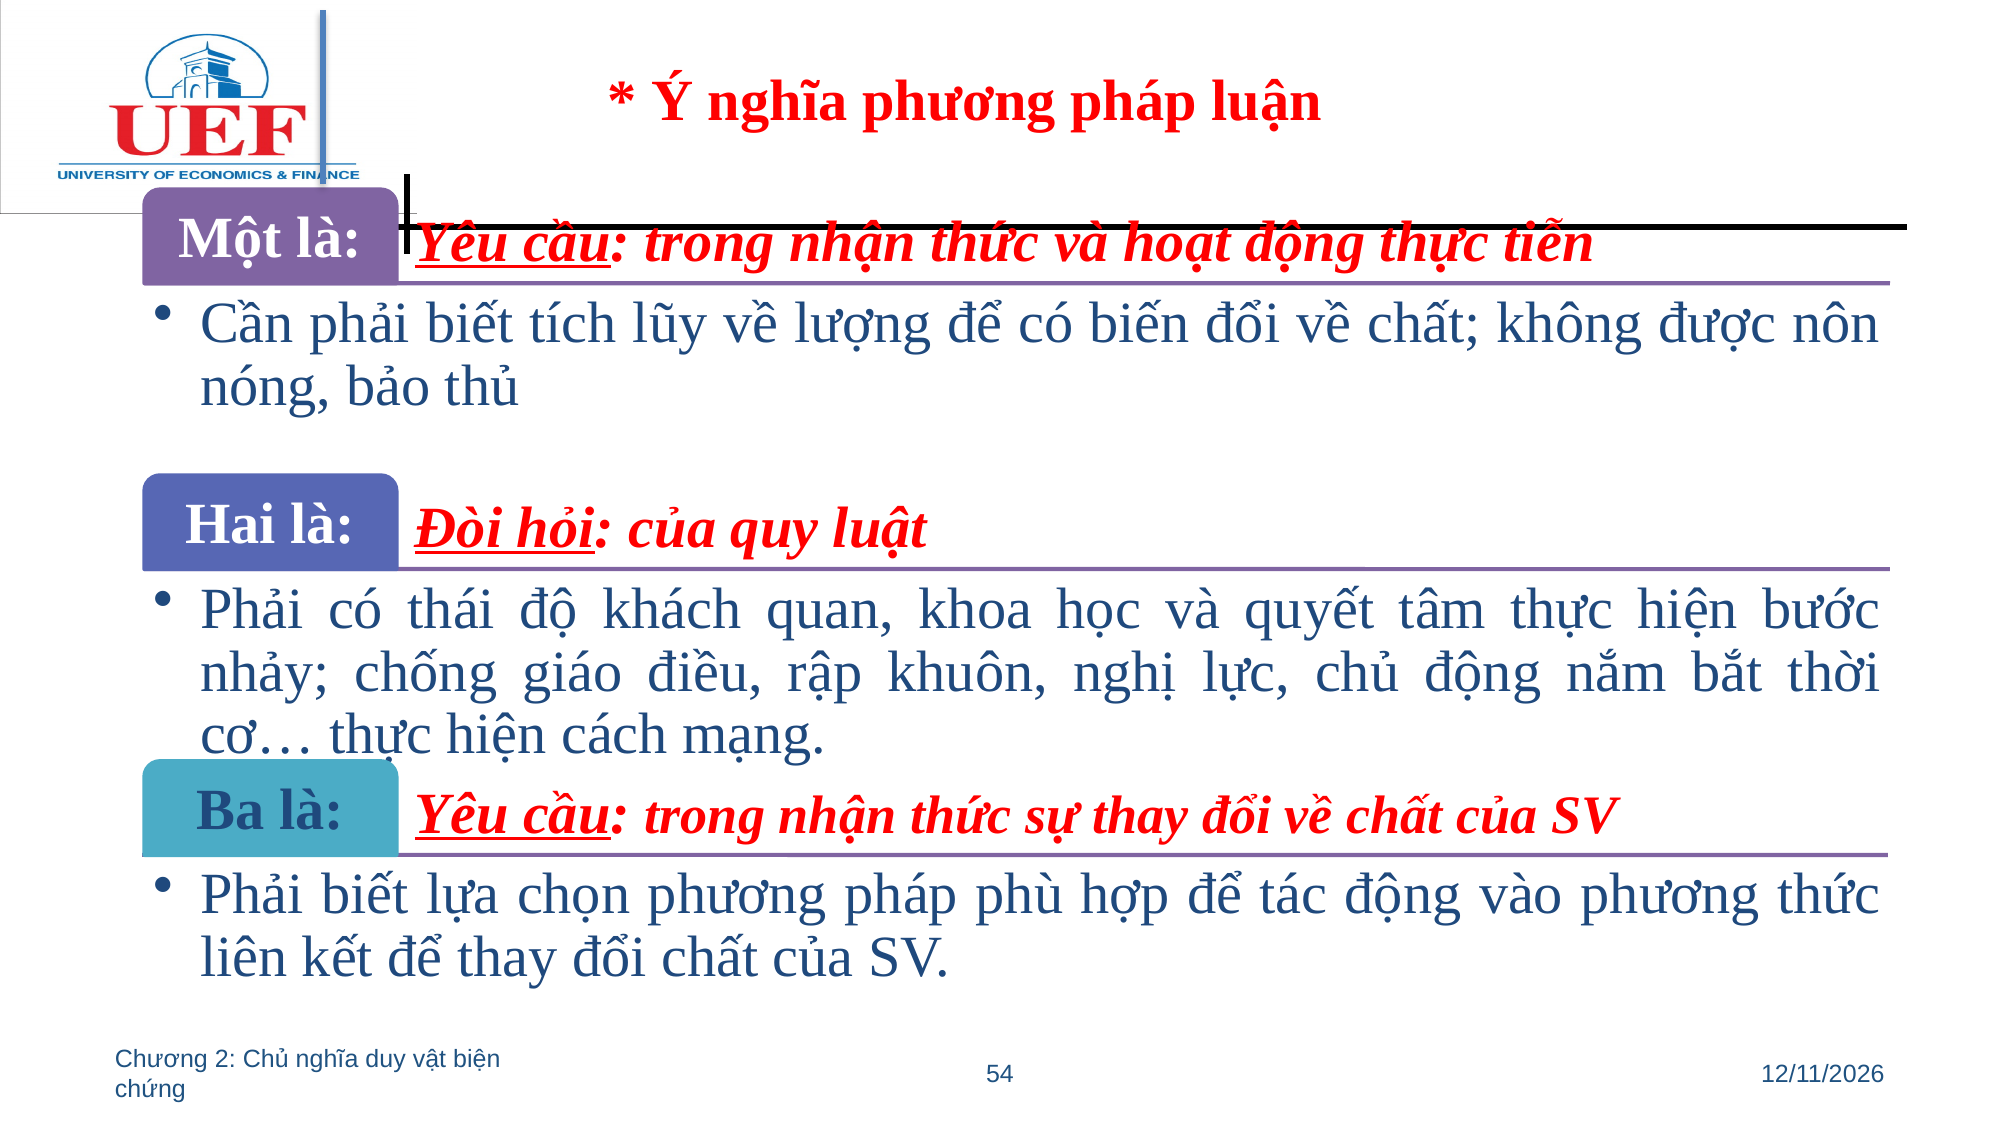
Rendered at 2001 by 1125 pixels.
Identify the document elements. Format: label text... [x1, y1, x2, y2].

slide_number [1433, 1042, 1900, 1103]
text_box * Ý nghĩa phương pháp luận [330, 54, 1760, 140]
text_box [144, 189, 1891, 1043]
footer Chương 2: Chủ nghĩa duy vật biện chứng [99, 1042, 567, 1103]
picture [0, 0, 417, 214]
slide_number 54 [683, 1054, 1317, 1103]
text_box * Ý nghĩa phương pháp luận [185, 54, 315, 140]
